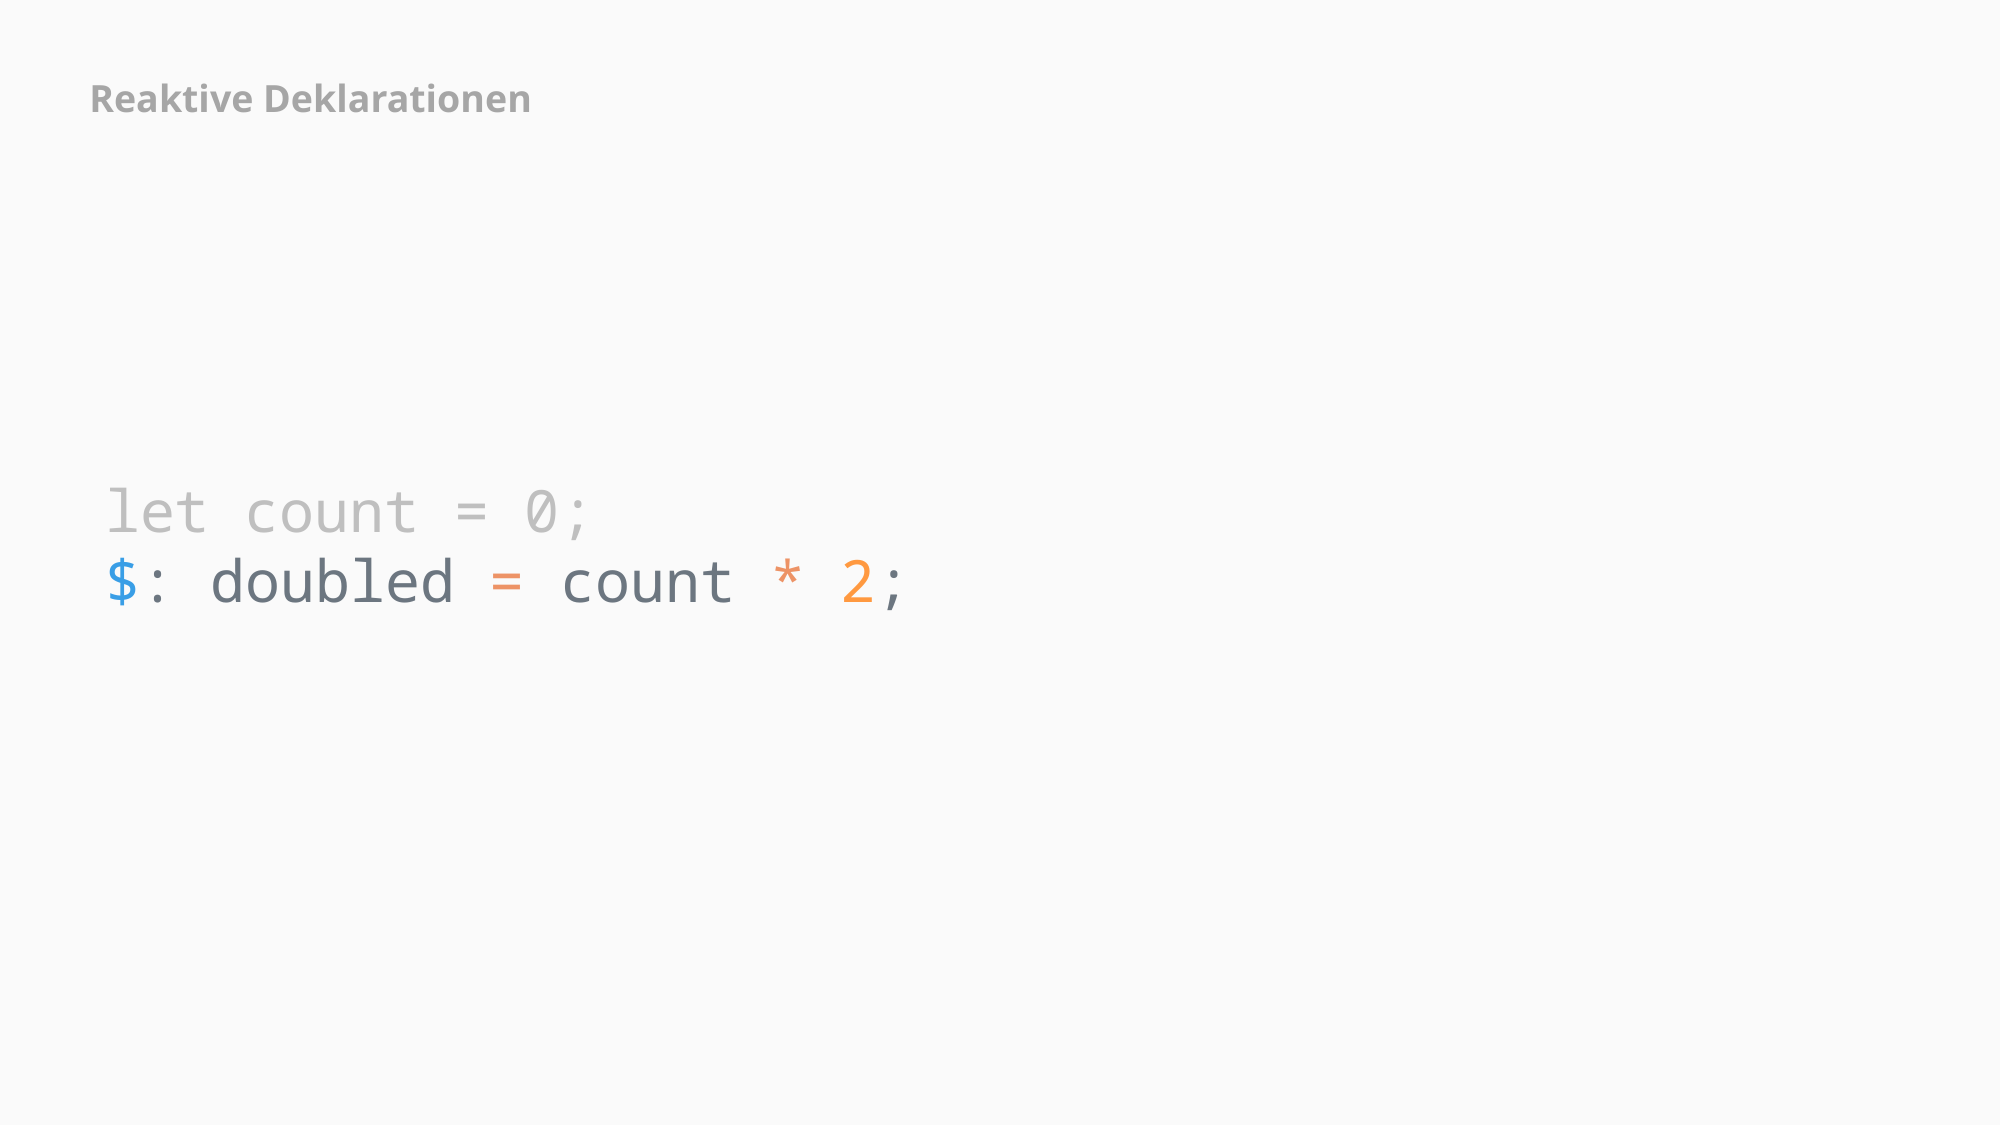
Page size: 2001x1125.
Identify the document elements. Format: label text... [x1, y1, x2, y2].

text_box Reaktive Deklarationen [74, 67, 736, 128]
text_box let count = 0; $: doubled = count * 2; [90, 466, 964, 622]
